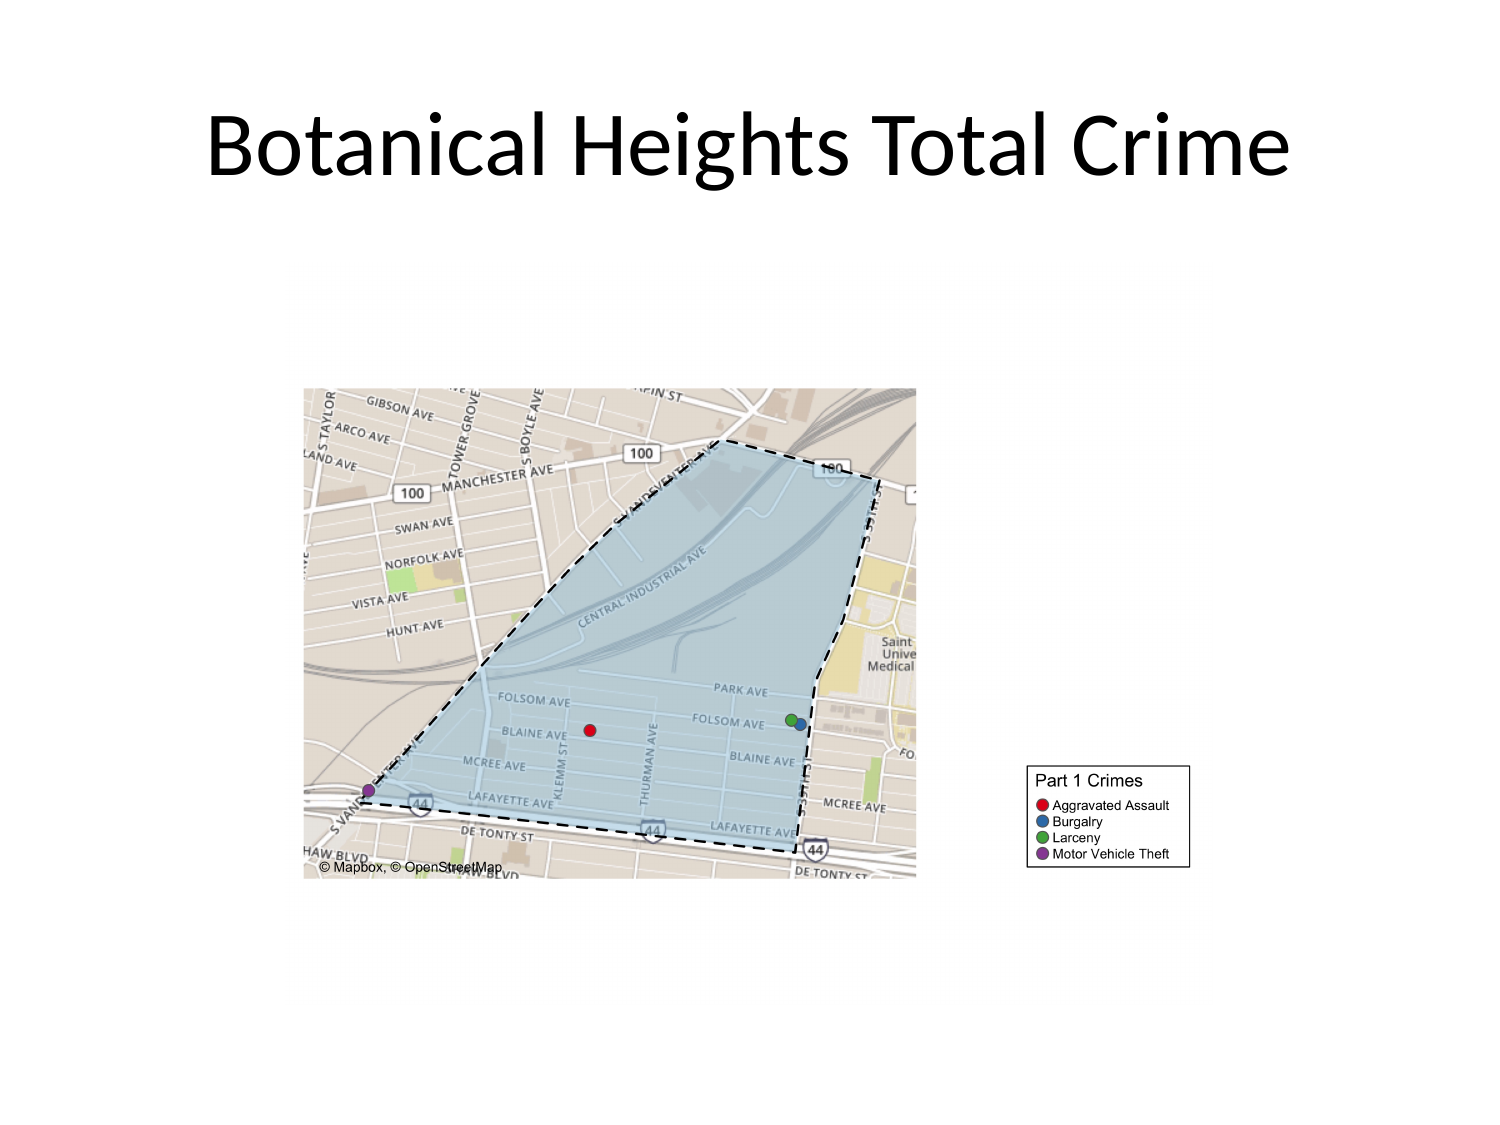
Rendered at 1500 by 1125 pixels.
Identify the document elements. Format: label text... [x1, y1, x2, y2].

picture [285, 262, 1213, 1005]
title Botanical Heights Total Crime [75, 45, 1425, 233]
